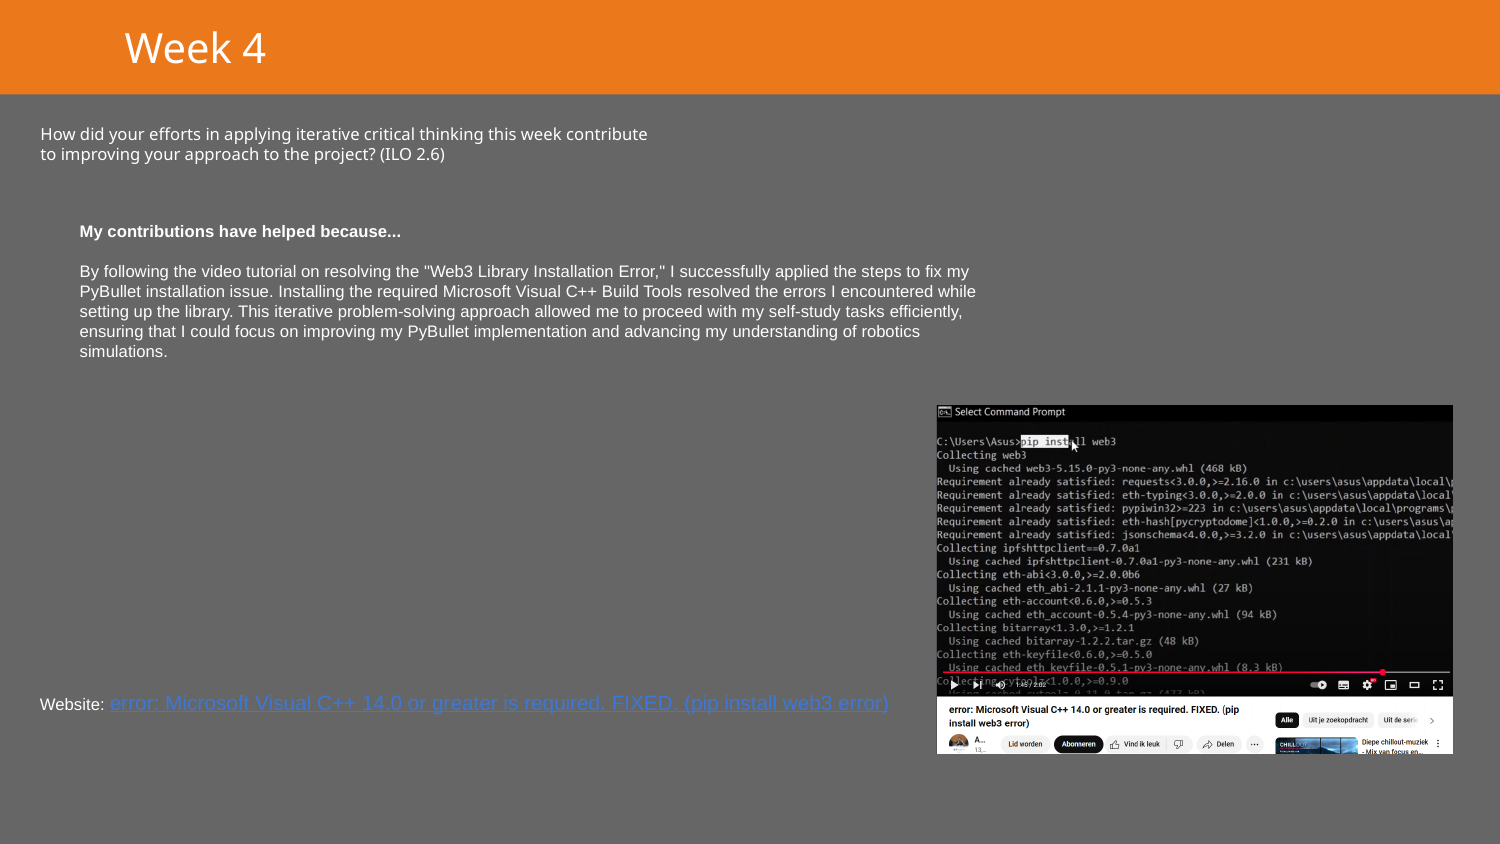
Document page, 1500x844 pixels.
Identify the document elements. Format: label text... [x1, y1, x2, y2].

text_box Website: error: Microsoft Visual C++ 14.0 or greater is required. FIXED. (pip install web3 error) [25, 681, 930, 722]
title Week 4 [109, 0, 1010, 94]
title How did your efforts in applying iterative critical thinking this week contribute to improving your approach to the project? (ILO 2.6) [25, 104, 672, 199]
picture [936, 404, 1454, 754]
text_box My contributions have helped because... By following the video tutorial on resolving the "Web3 Library Installation Error," I successfully applied the steps to fix my PyBullet installation issue. Installing the required Microsoft Visual C++ Build Tools resolved the errors I encountered while setting up the library. This iterative problem-solving approach allowed me to proceed with my self-study tasks efficiently, ensuring that I could focus on improving my PyBullet implementation and advancing my understanding of robotics simulations. [64, 213, 1025, 369]
